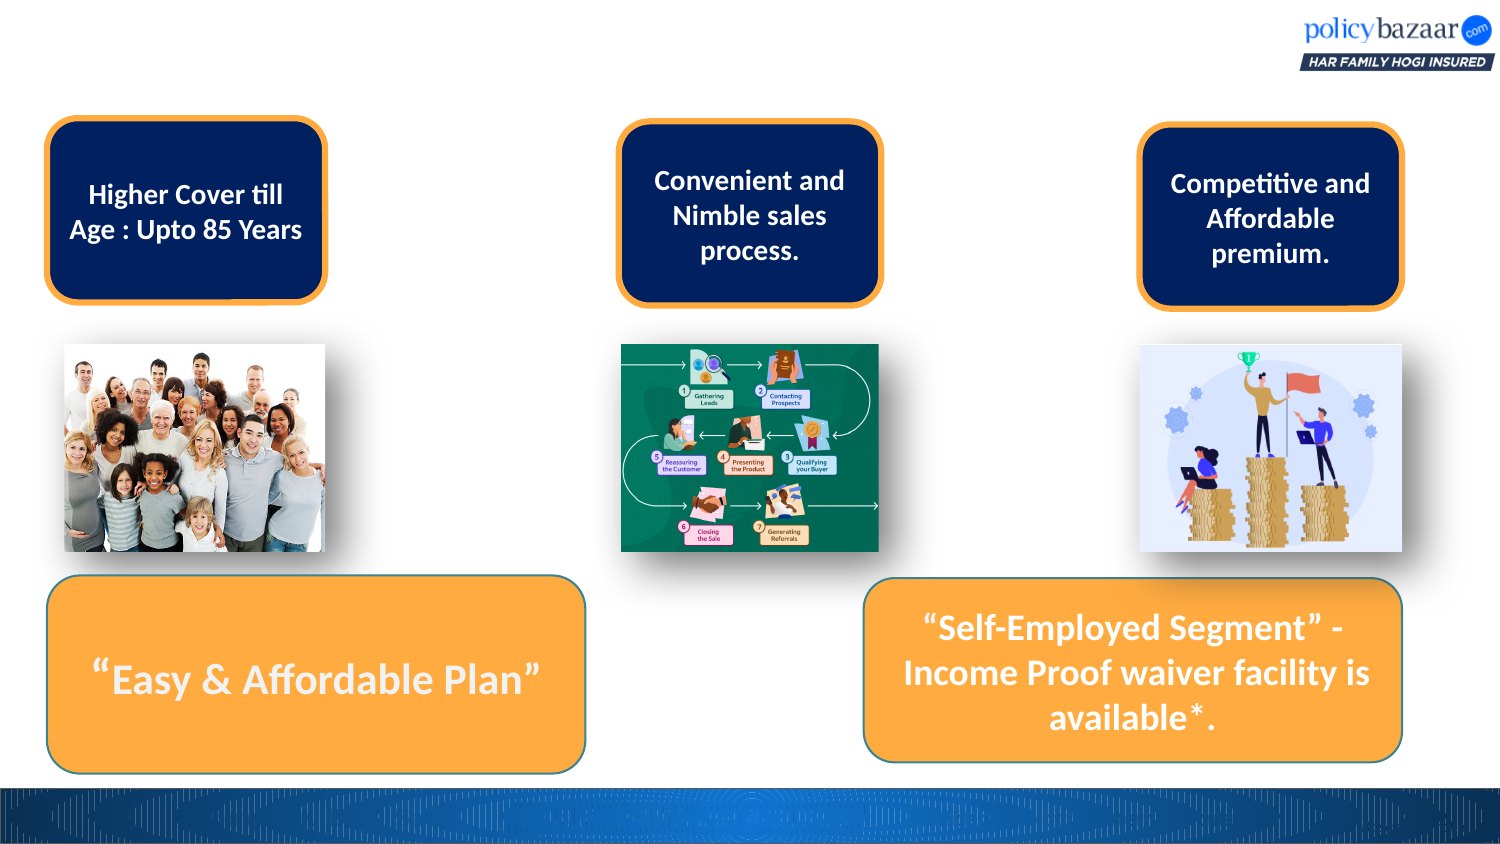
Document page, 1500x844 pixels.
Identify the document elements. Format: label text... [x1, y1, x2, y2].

text_box [0, 788, 1500, 844]
picture [1139, 343, 1403, 553]
text_box Convenient and Nimble sales process. [618, 121, 882, 306]
picture [1294, 9, 1500, 74]
text_box “Self-Employed Segment” - Income Proof waiver facility is available*. [863, 578, 1403, 763]
picture [620, 344, 879, 553]
picture [64, 344, 326, 553]
picture [176, 796, 1276, 842]
text_box Higher Cover till Age : Upto 85 Years [46, 118, 326, 303]
text_box Competitive and Affordable premium. [1139, 124, 1403, 309]
text_box “Easy & Affordable Plan” [46, 575, 586, 774]
